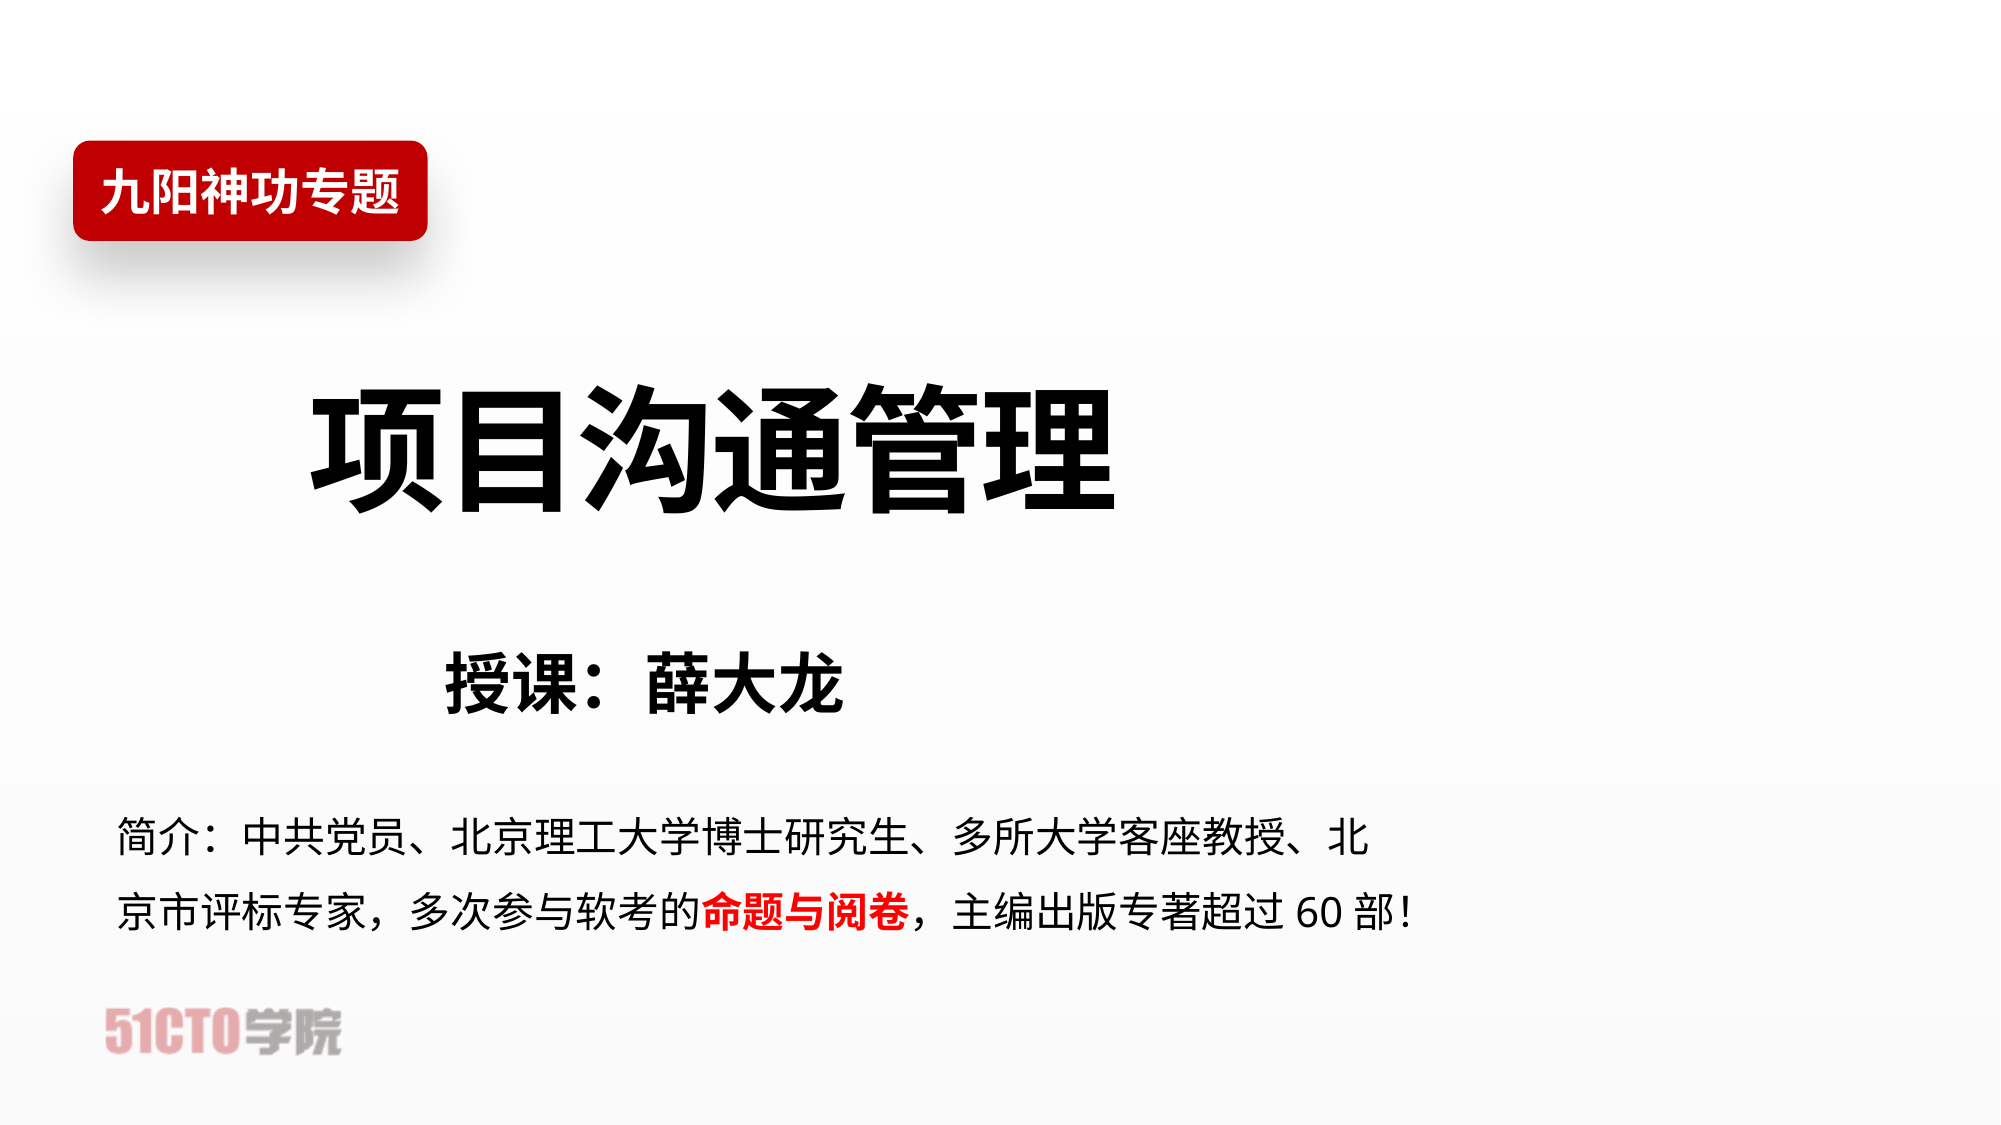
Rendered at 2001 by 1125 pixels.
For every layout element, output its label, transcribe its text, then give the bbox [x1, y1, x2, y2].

picture [45, 974, 377, 1079]
text_box 项目沟通管理 [73, 367, 1354, 545]
text_box 九阳神功专题 [73, 140, 428, 241]
text_box 简介：中共党员、北京理工大学博士研究生、多所大学客座教授、北京市评标专家，多次参与软考的命题与阅卷，主编出版专著超过60部！ [101, 778, 1422, 944]
text_box 授课：薛大龙 [429, 634, 860, 729]
